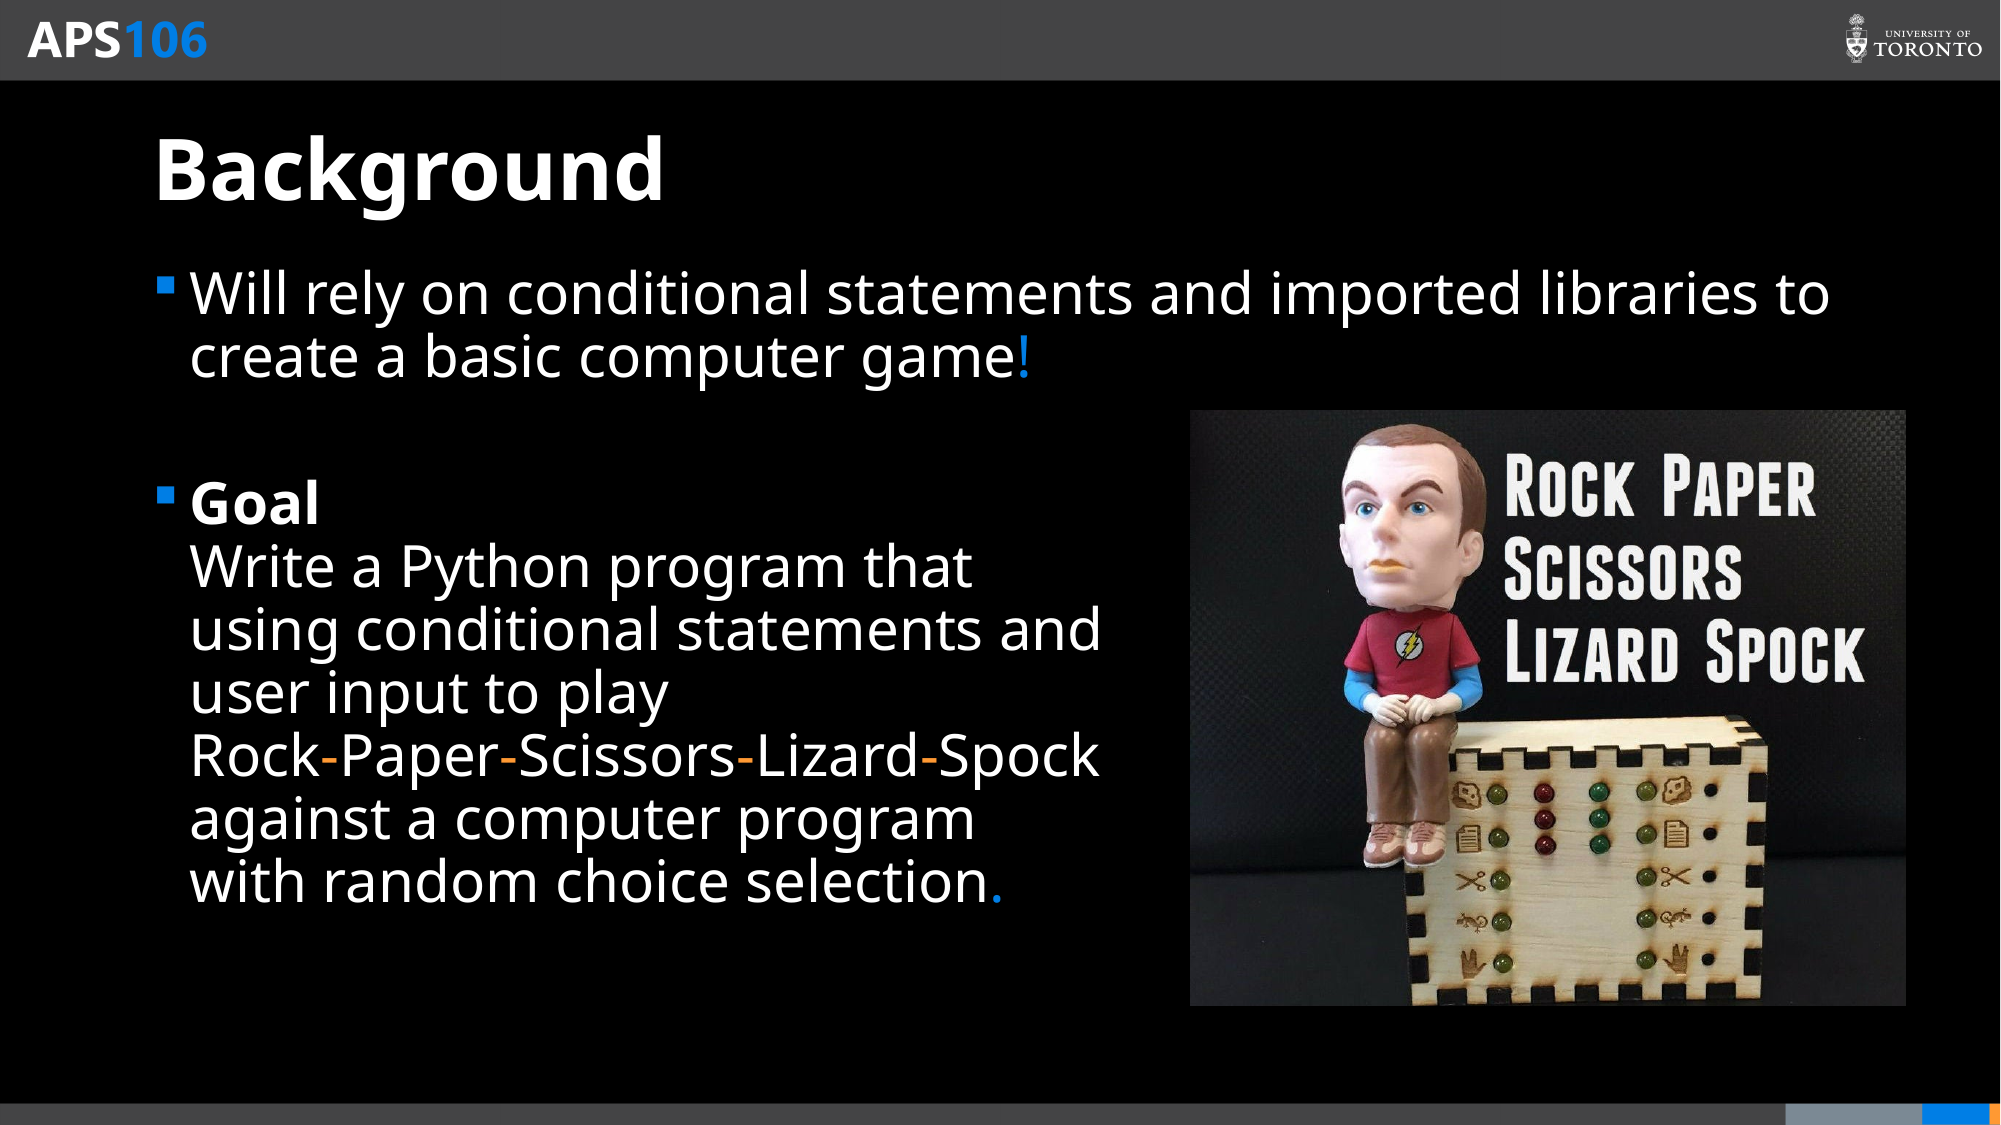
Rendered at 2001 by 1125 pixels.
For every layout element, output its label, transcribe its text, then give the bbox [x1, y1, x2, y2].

title Background [137, 119, 1863, 227]
list Will rely on conditional statements and imported libraries to create a basic computer game! Goal Write a Python program that using conditional statements and user input to play Rock-Paper-Scissors-Lizard-Spock against a computer program with random choice selection. [137, 257, 1940, 1051]
picture [0, 0, 2001, 1125]
